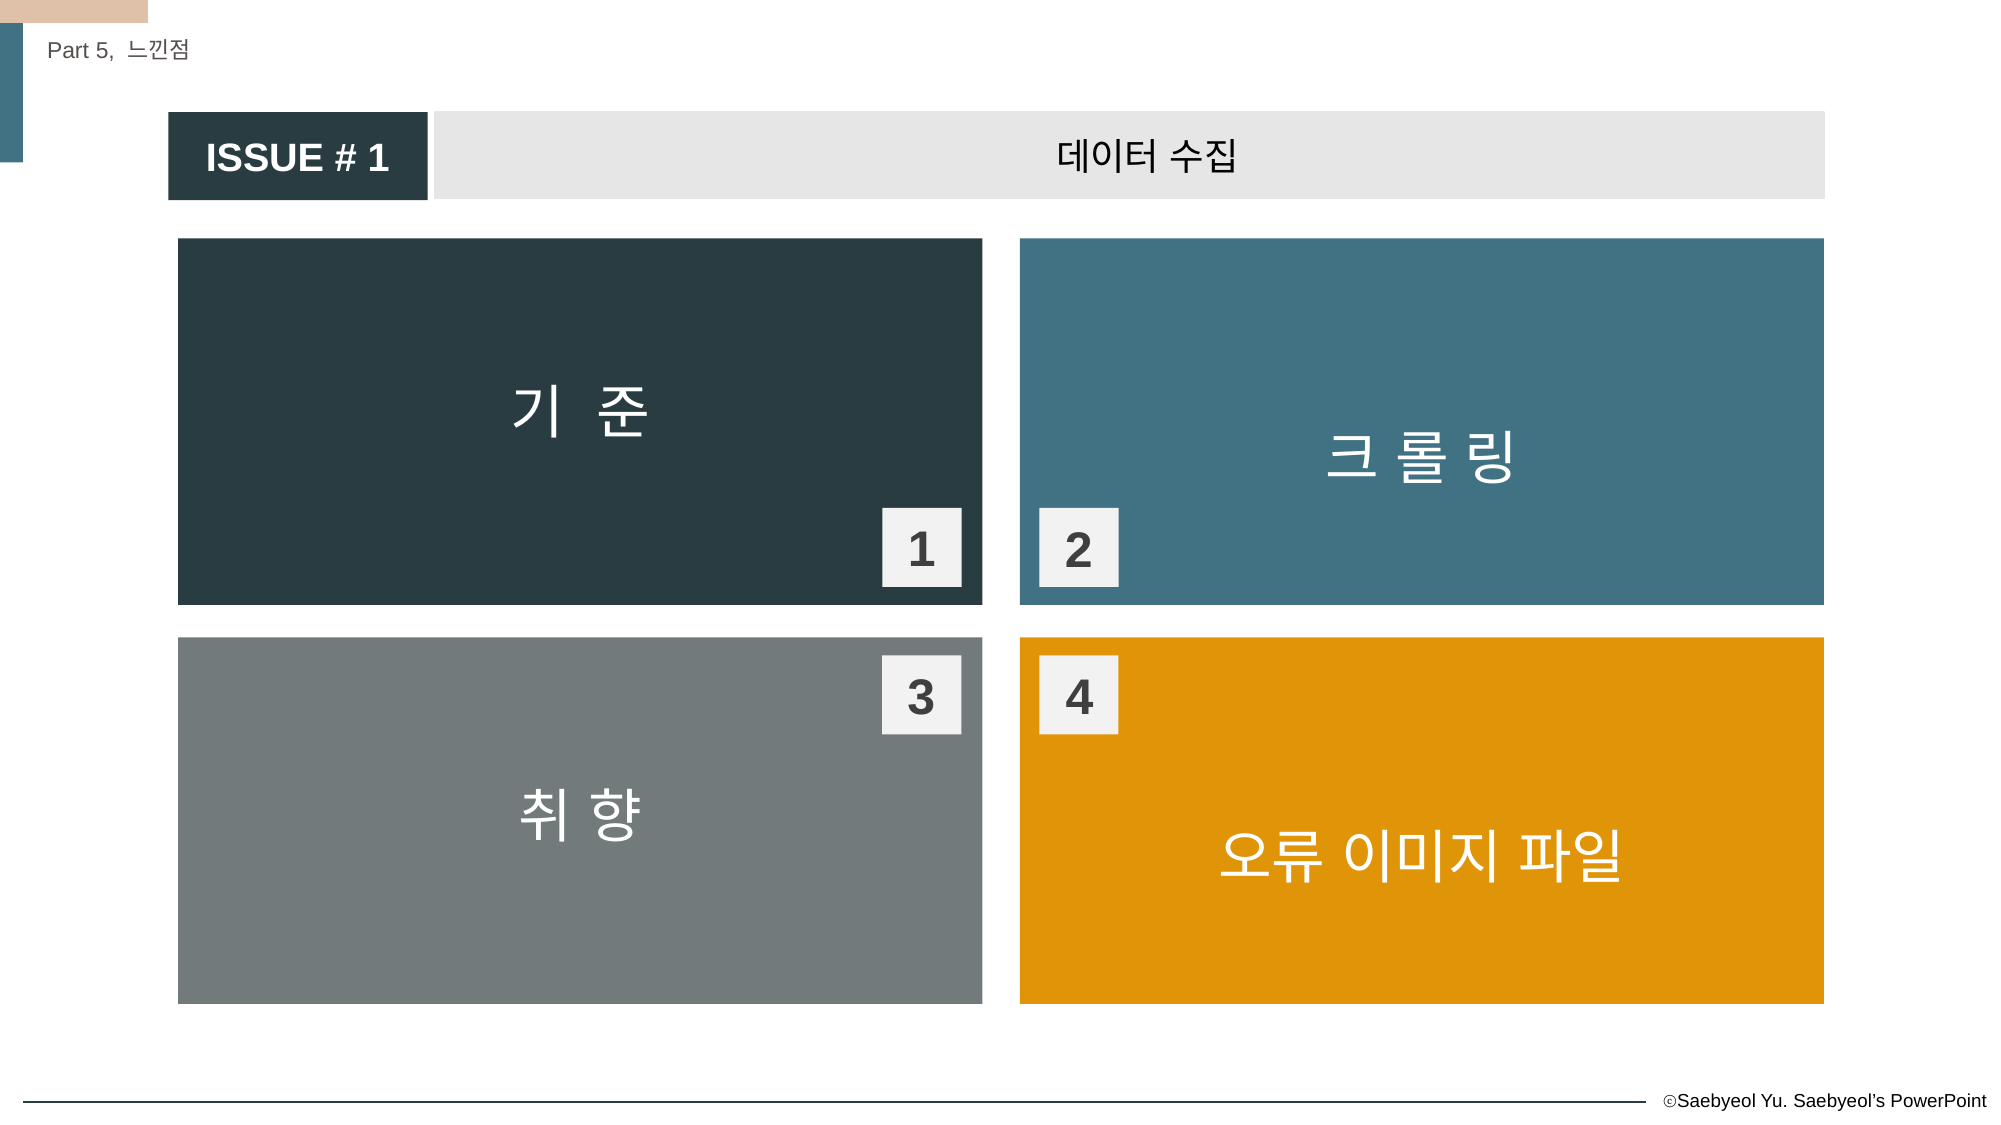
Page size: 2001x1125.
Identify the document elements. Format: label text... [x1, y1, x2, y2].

text_box [1039, 655, 1119, 735]
text_box [0, 0, 148, 23]
text_box [178, 637, 983, 1004]
text_box [1039, 507, 1119, 587]
text_box 데이터 수집 [434, 112, 1824, 198]
text_box 기 준 [324, 367, 836, 453]
text_box 오류 이미지 파일 [1147, 777, 1697, 898]
text_box [882, 507, 962, 587]
text_box 2 [1039, 510, 1118, 586]
text_box [178, 238, 983, 605]
text_box Part 5, 느낀점 [32, 28, 427, 71]
text_box [882, 655, 962, 735]
text_box 1 [889, 509, 954, 585]
text_box [0, 23, 23, 163]
text_box 4 [1048, 656, 1110, 732]
text_box 3 [886, 656, 957, 732]
text_box 취 향 [446, 772, 715, 858]
text_box 크 롤 링 [1212, 378, 1632, 499]
text_box [1019, 637, 1824, 1004]
text_box ISSUE # 1 [168, 112, 428, 201]
text_box [1019, 238, 1824, 605]
